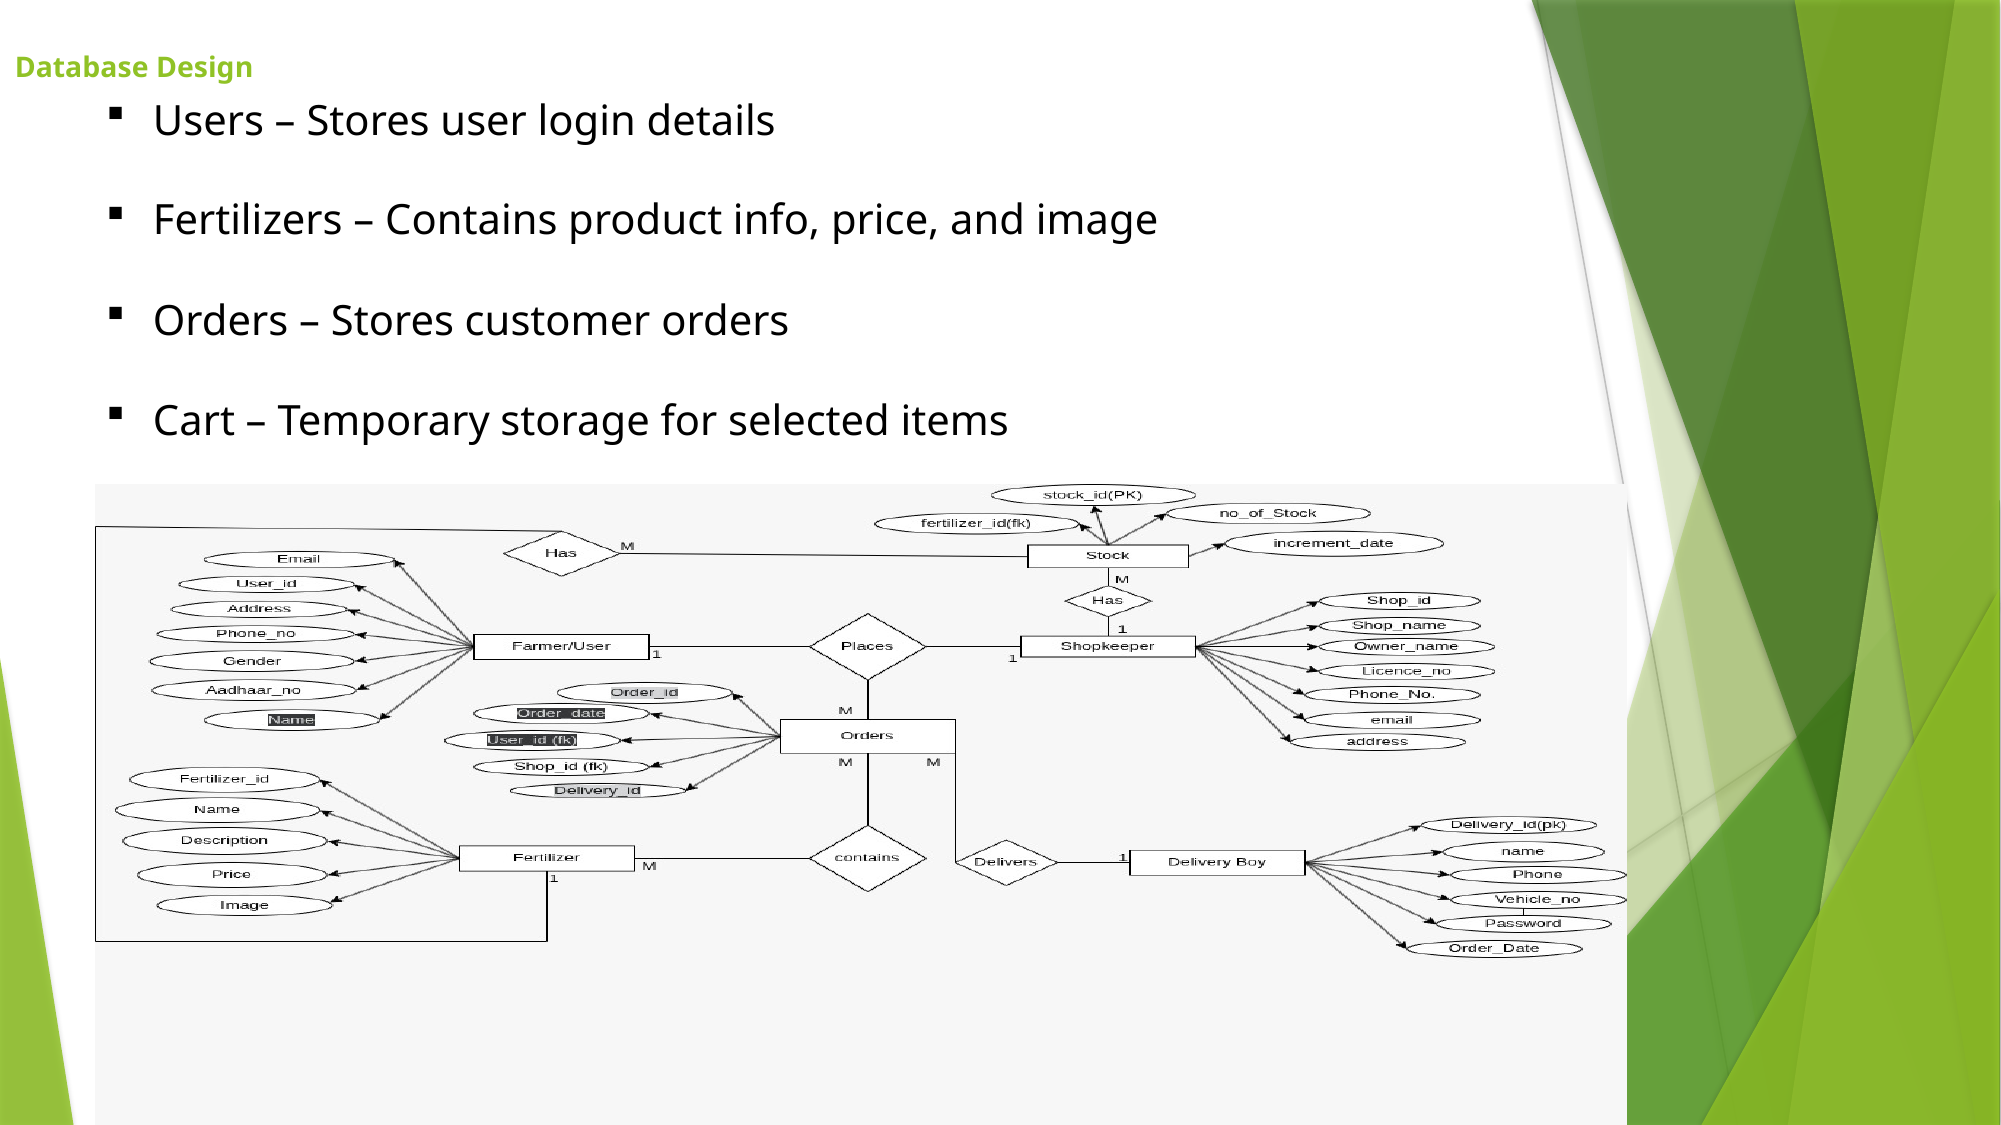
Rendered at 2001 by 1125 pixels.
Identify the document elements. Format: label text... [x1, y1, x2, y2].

title Database Design [0, 39, 1411, 133]
text_box Users – Stores user login details Fertilizers – Contains product info, price, and image Orders – Stores customer orders Cart – Temporary storage for selected items [91, 85, 1319, 451]
picture [94, 484, 1627, 1125]
